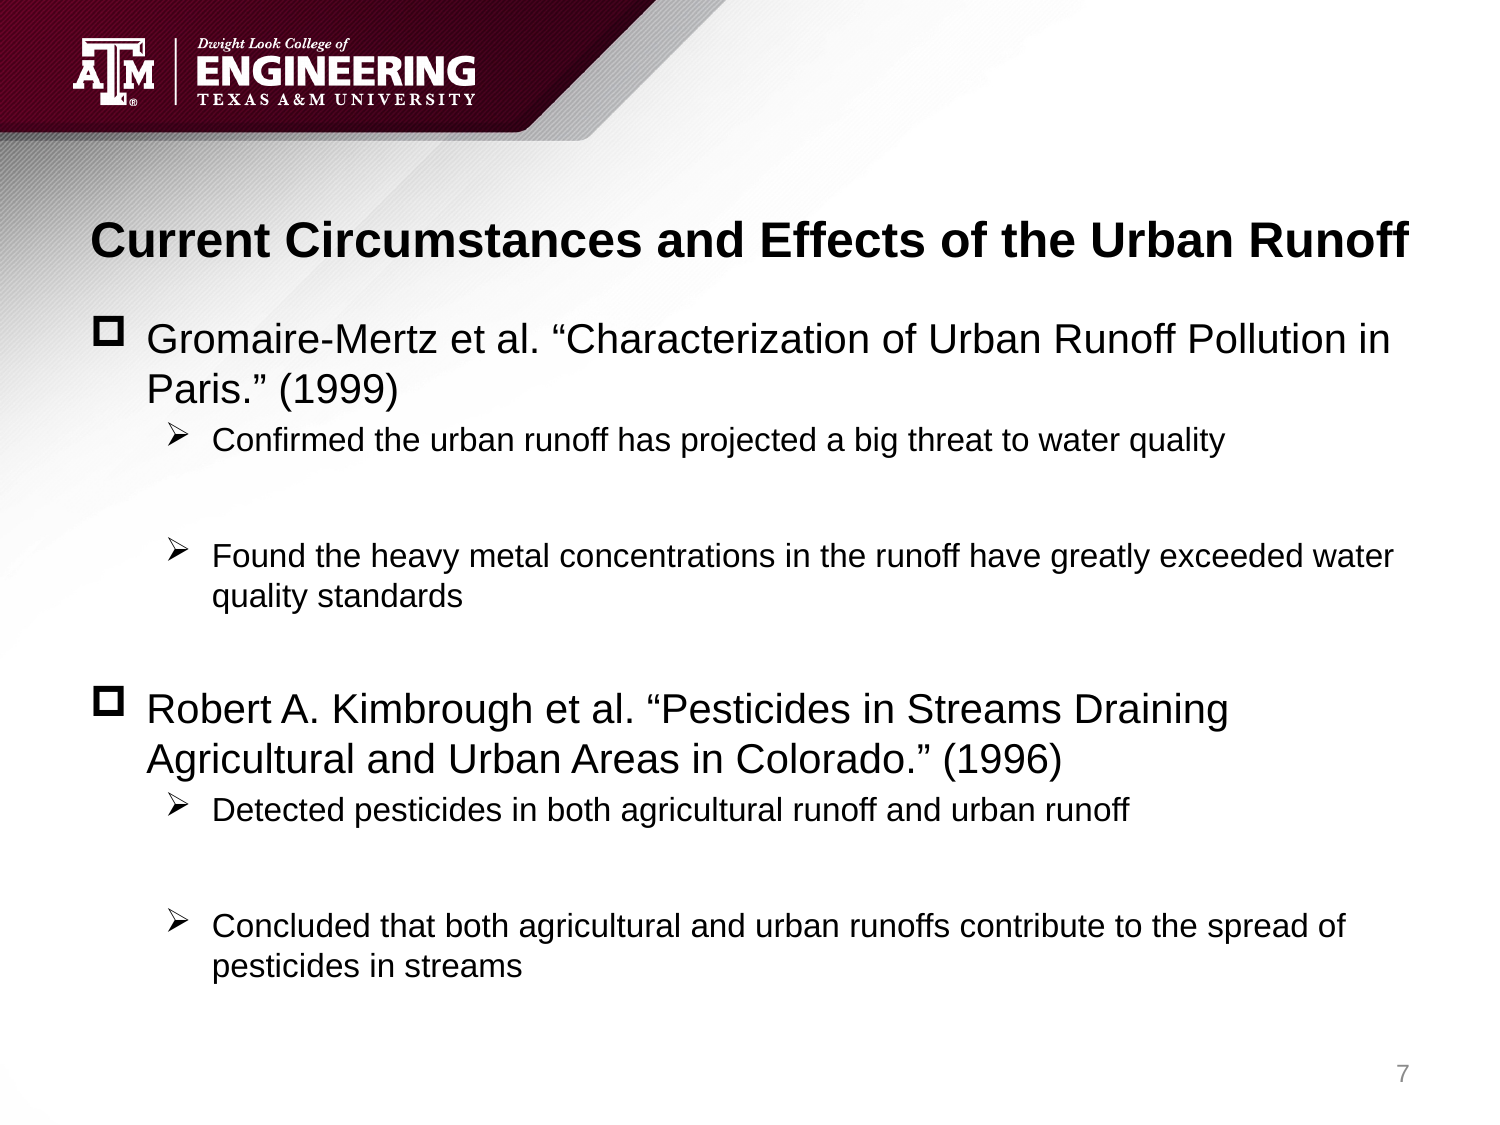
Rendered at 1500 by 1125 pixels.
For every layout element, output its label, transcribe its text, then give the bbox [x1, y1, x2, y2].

title Current Circumstances and Effects of the Urban Runoff [75, 172, 1425, 303]
slide_number 7 [1074, 1042, 1425, 1103]
list Gromaire-Mertz et al. “Characterization of Urban Runoff Pollution in Paris.” (1999) Confirmed the urban runoff has projected a big threat to water quality Found the heavy metal concentrations in the runoff have greatly exceeded water quality standards Robert A. Kimbrough et al. “Pesticides in Streams Draining Agricultural and Urban Areas in Colorado.” (1996) Detected pesticides in both agricultural runoff and urban runoff Concluded that both agricultural and urban runoffs contribute to the spread of pesticides in streams [75, 303, 1425, 1065]
picture [0, 0, 1500, 1125]
